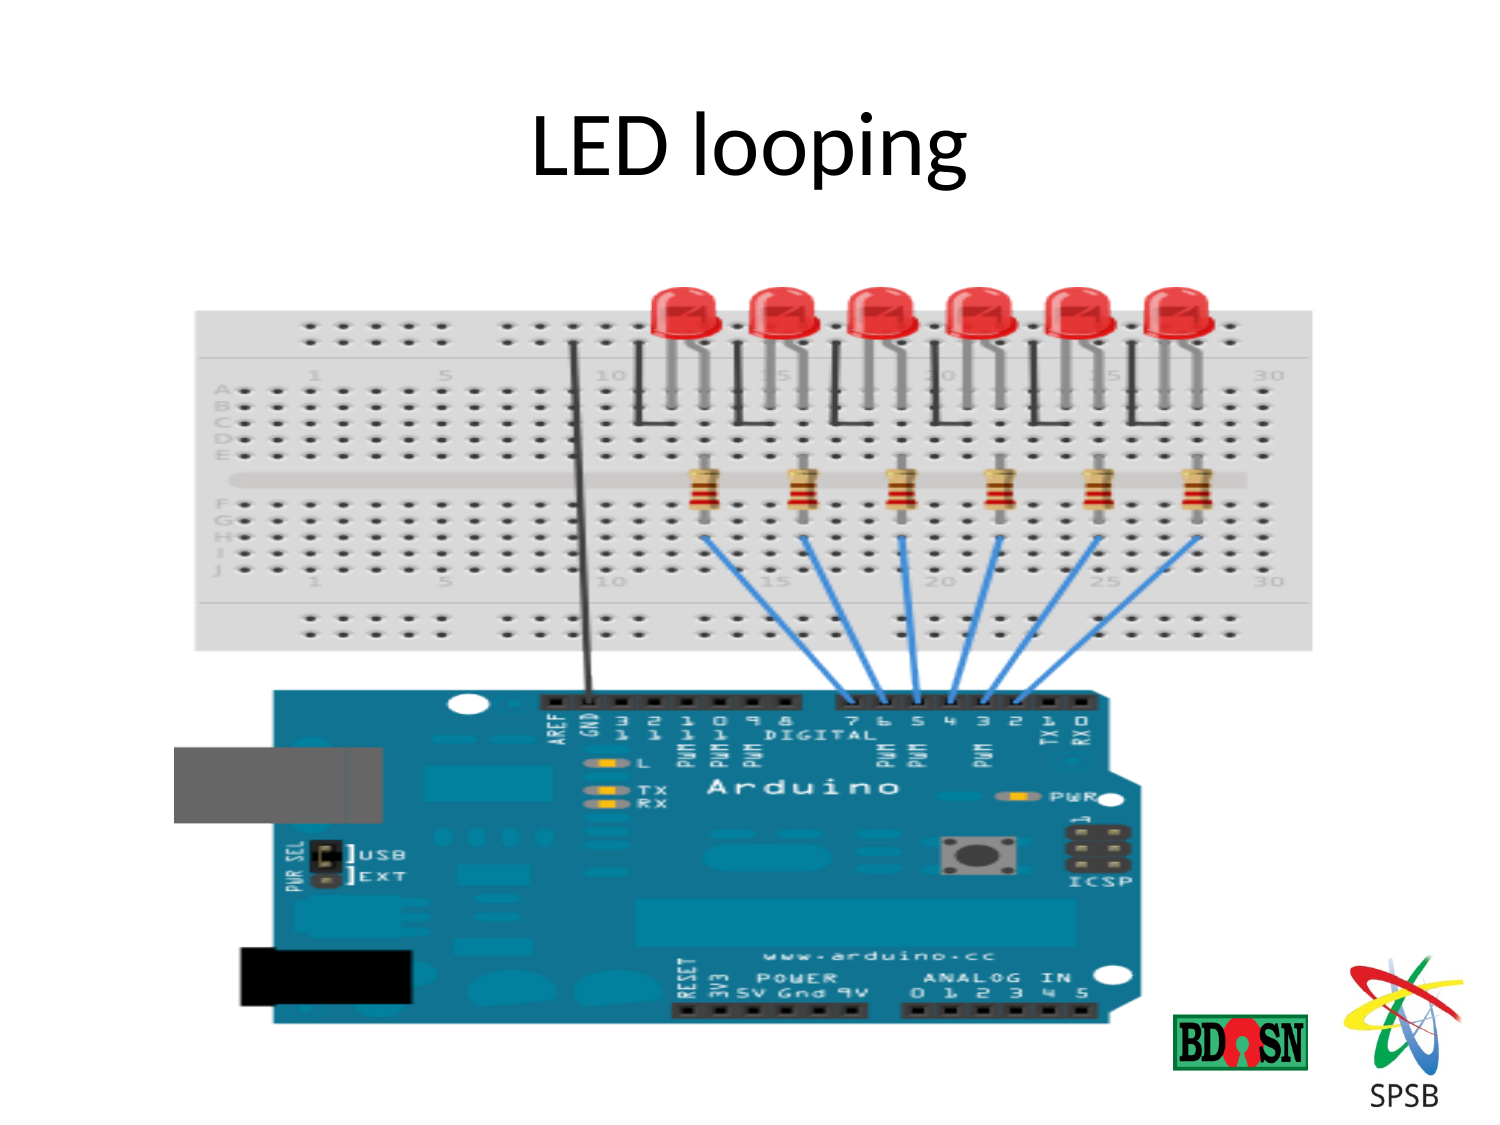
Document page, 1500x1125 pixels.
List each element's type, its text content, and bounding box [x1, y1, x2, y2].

picture [174, 287, 1500, 1125]
title LED looping [75, 45, 1425, 233]
